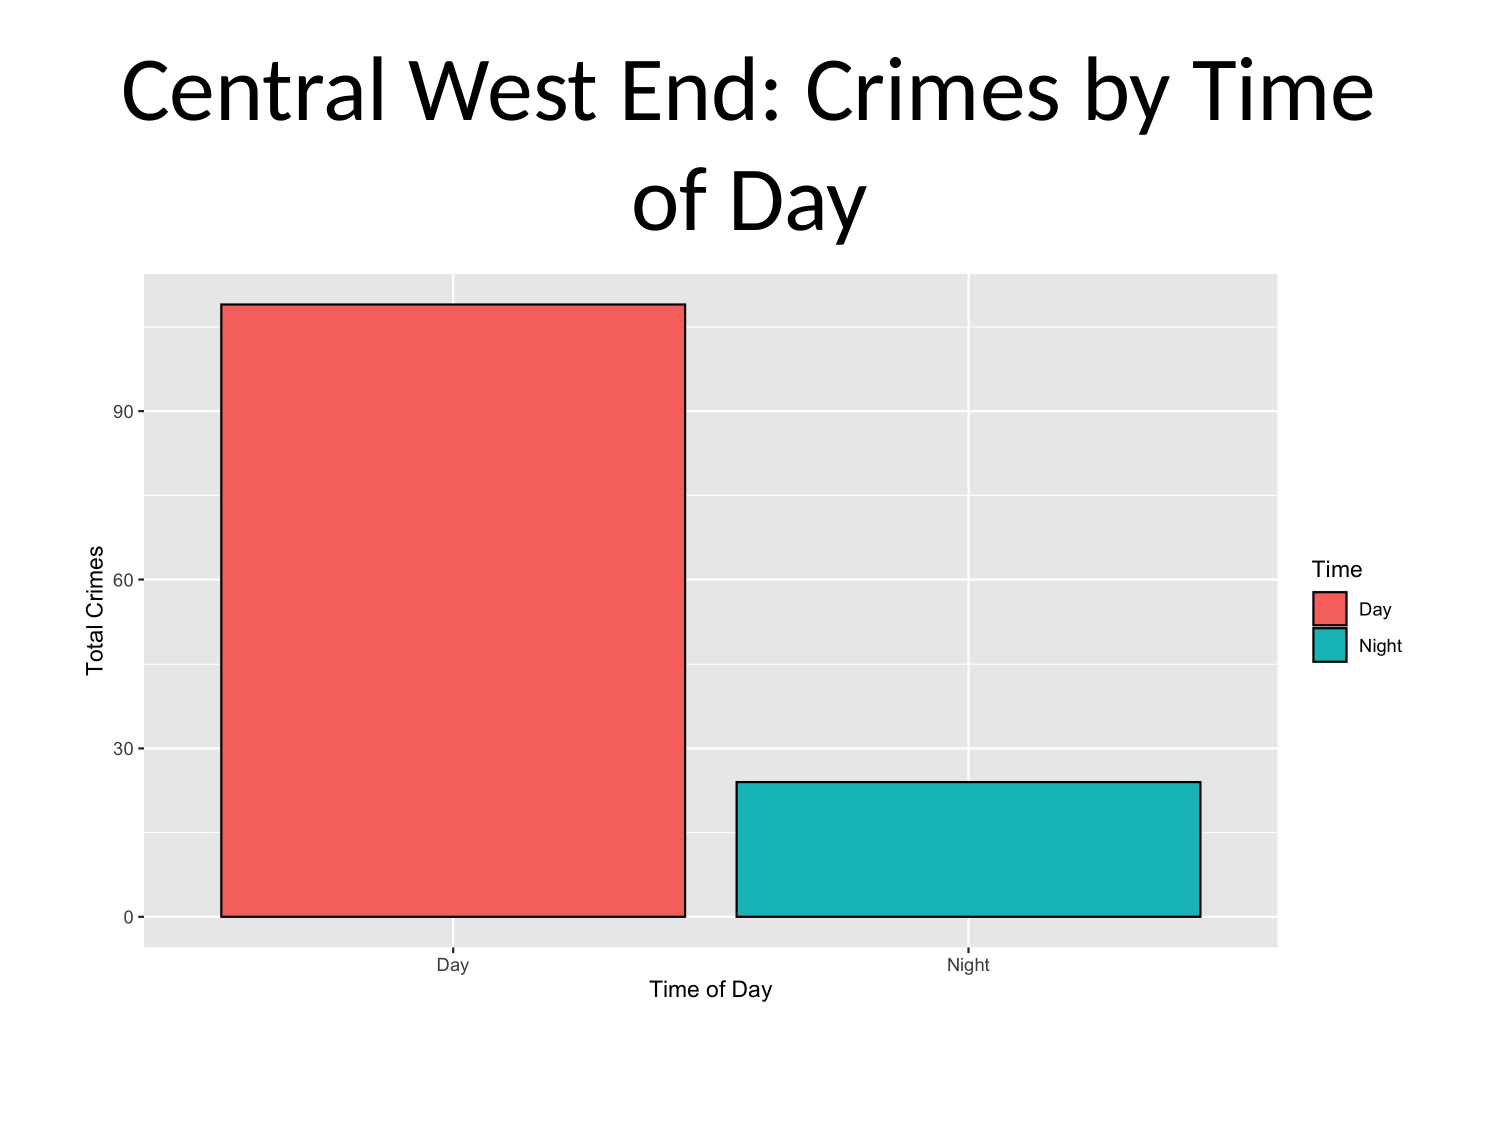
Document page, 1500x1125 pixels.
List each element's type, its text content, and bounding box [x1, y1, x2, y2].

title Central West End: Crimes by Time of Day [75, 45, 1425, 233]
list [74, 262, 1426, 1013]
